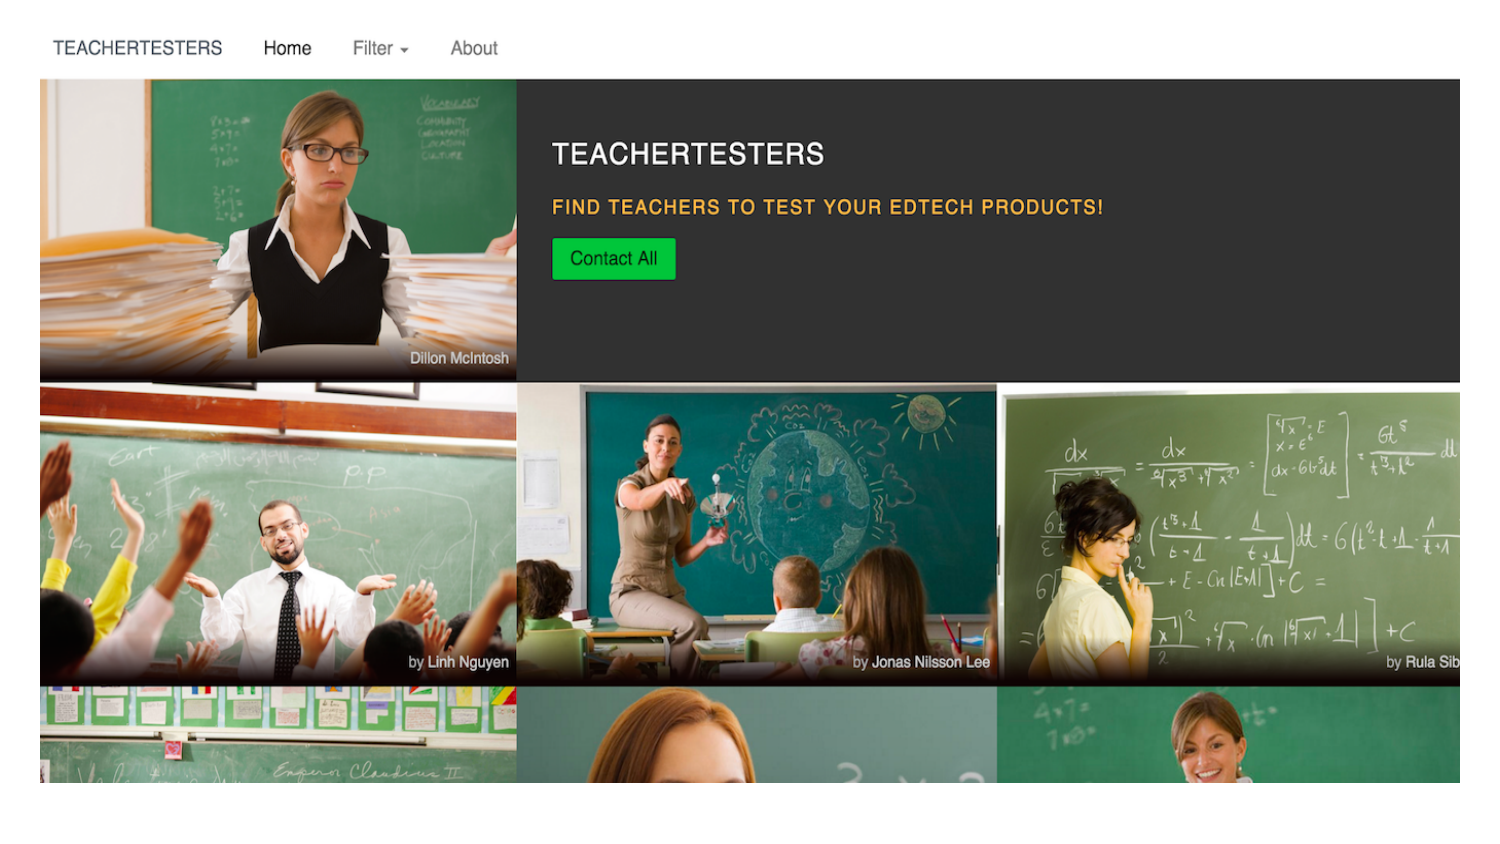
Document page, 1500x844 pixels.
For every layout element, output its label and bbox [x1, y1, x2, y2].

picture [40, 23, 1460, 783]
